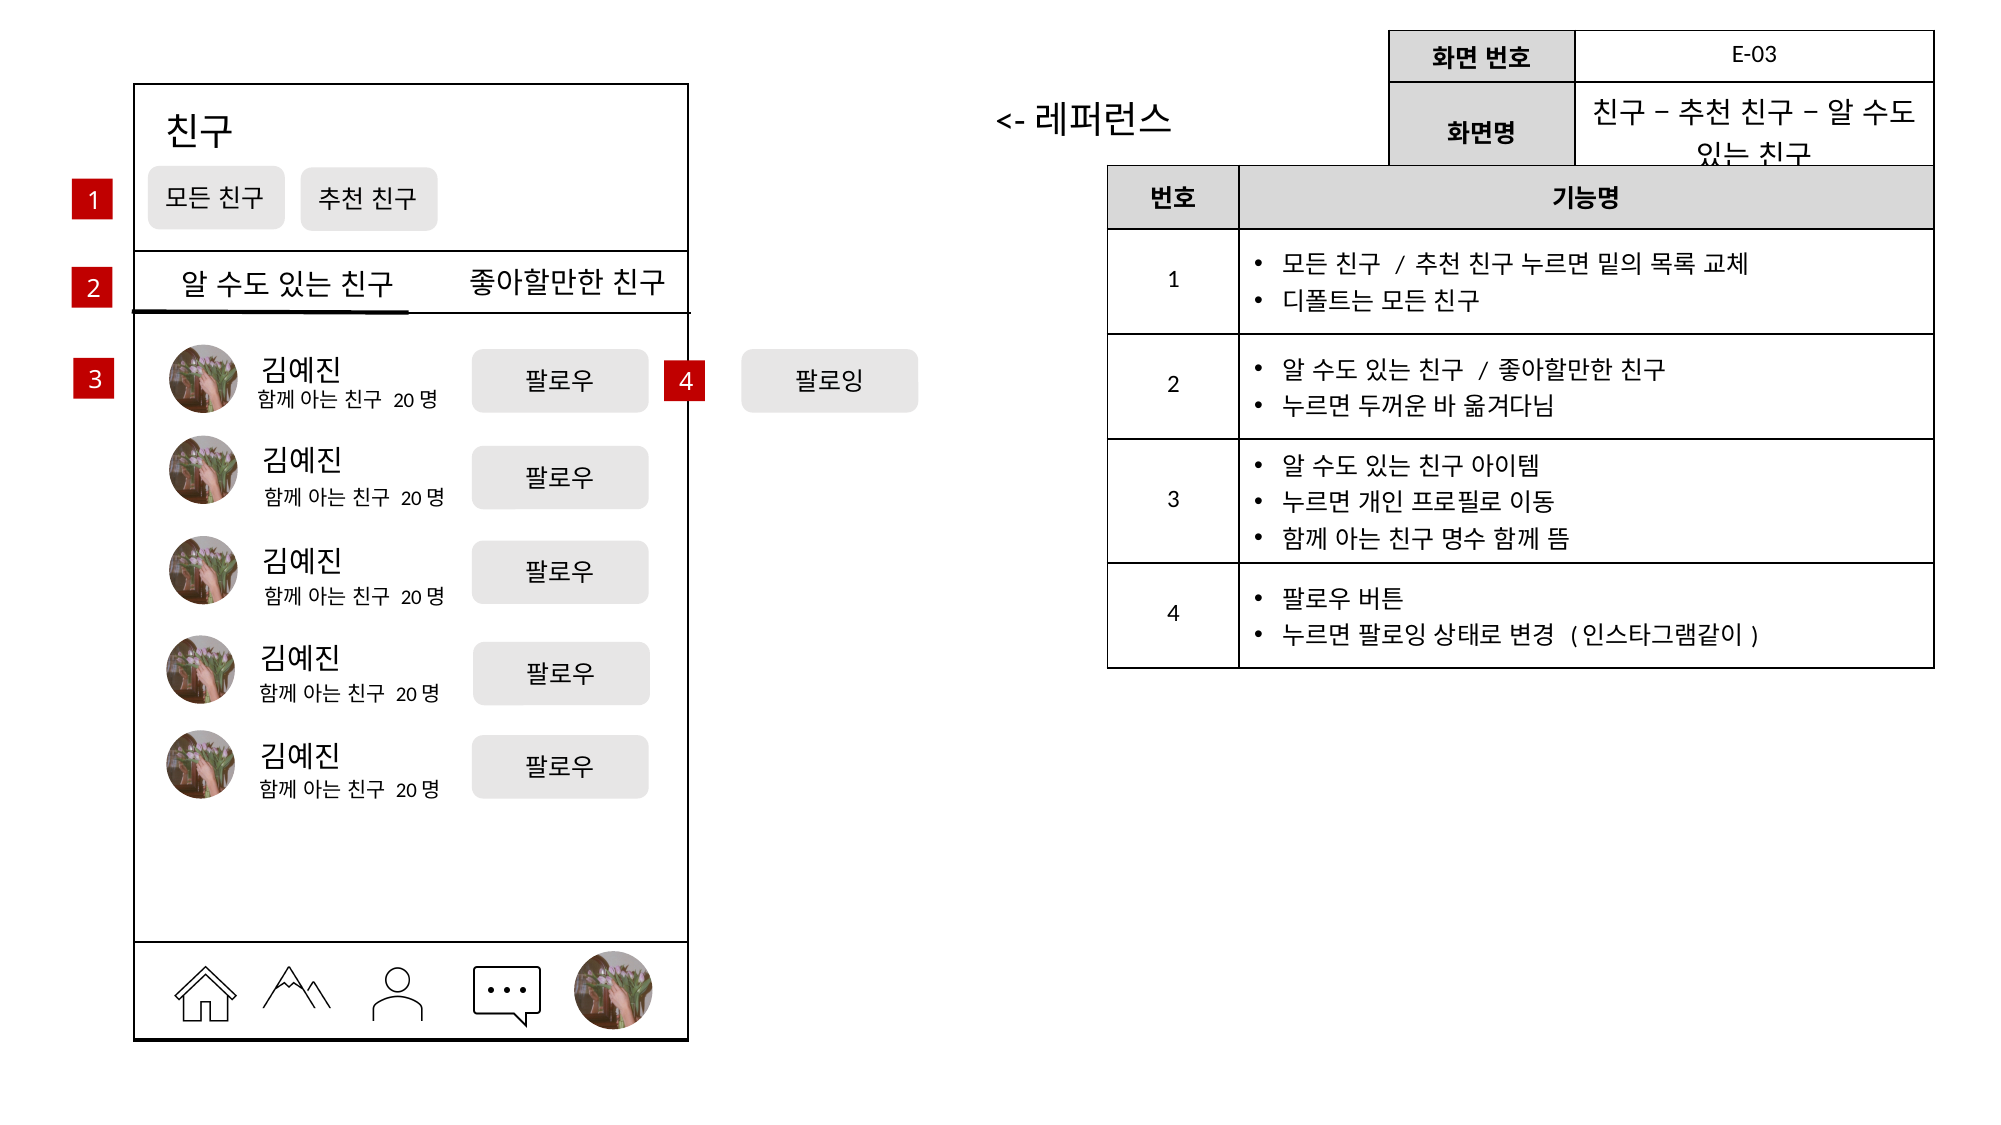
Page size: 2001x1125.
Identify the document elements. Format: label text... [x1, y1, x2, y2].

text_box [147, 165, 285, 230]
text_box 함께 아는 친구 20명 [244, 673, 456, 714]
text_box 친구 [150, 100, 249, 161]
text_box [133, 314, 689, 941]
text_box 팔로우 [510, 454, 610, 500]
text_box 추천 친구 [303, 176, 433, 222]
picture [166, 730, 235, 799]
picture [574, 951, 653, 1030]
table_cell 2 [1108, 335, 1238, 438]
text_box [471, 540, 649, 604]
picture [169, 536, 238, 605]
text_box 팔로우 [510, 744, 610, 789]
table_cell 모든 친구 / 추천 친구 누르면 밑의 목록 교체 디폴트는 모든 친구 [1240, 230, 1933, 333]
text_box 4 [664, 360, 705, 402]
table_header E-03 [1576, 31, 1933, 81]
text_box [133, 83, 689, 312]
text_box [471, 349, 649, 413]
text_box 팔로우 [510, 358, 610, 403]
text_box 함께 아는 친구 20명 [249, 576, 461, 616]
table_cell 3 [1108, 440, 1238, 562]
text_box [741, 349, 919, 413]
table_cell 알 수도 있는 친구 / 좋아할만한 친구 누르면 두꺼운 바 옮겨다님 [1240, 335, 1933, 438]
text_box [471, 735, 649, 799]
text_box 팔로우 [512, 650, 611, 696]
table_cell 팔로우 버튼 누르면 팔로잉 상태로 변경 (인스타그램같이) [1240, 564, 1933, 667]
picture [359, 956, 435, 1032]
text_box 좋아할만한 친구 [454, 257, 682, 307]
text_box 김예진 [246, 345, 358, 379]
picture [169, 344, 238, 413]
text_box 김예진 [248, 435, 359, 486]
text_box 알 수도 있는 친구 [166, 259, 411, 309]
table_header 화면 번호 [1390, 31, 1574, 81]
text_box 김예진 [245, 730, 357, 768]
picture [169, 435, 238, 504]
text_box 김예진 [245, 633, 357, 673]
text_box <-레퍼런스 [980, 88, 1188, 149]
table_header 기능명 [1240, 166, 1933, 228]
picture [260, 951, 333, 1024]
text_box 2 [71, 266, 113, 308]
text_box [471, 445, 649, 510]
table_header 번호 [1108, 166, 1238, 228]
text_box 모든 친구 [150, 174, 280, 220]
picture [166, 635, 235, 704]
text_box 함께 아는 친구 20명 [242, 379, 454, 419]
picture [458, 949, 555, 1046]
text_box [300, 167, 438, 231]
text_box 김예진 [248, 536, 359, 586]
picture [168, 956, 242, 1030]
table_cell 알 수도 있는 친구 아이템 누르면 개인 프로필로 이동 함께 아는 친구 명수 함께 뜸 [1240, 440, 1933, 562]
table_cell 친구 – 추천 친구 – 알 수도 있는 친구 [1576, 83, 1933, 165]
text_box [473, 641, 650, 706]
table_cell 1 [1108, 230, 1238, 333]
text_box 3 [73, 357, 115, 399]
text_box 함께 아는 친구 20명 [249, 477, 461, 518]
text_box 함께 아는 친구 20명 [244, 768, 456, 809]
text_box [133, 941, 689, 1040]
text_box 팔로우 [510, 549, 610, 595]
table_cell 4 [1108, 564, 1238, 667]
text_box 1 [71, 178, 113, 220]
text_box 팔로잉 [780, 358, 880, 403]
table_cell 화면명 [1390, 83, 1574, 165]
